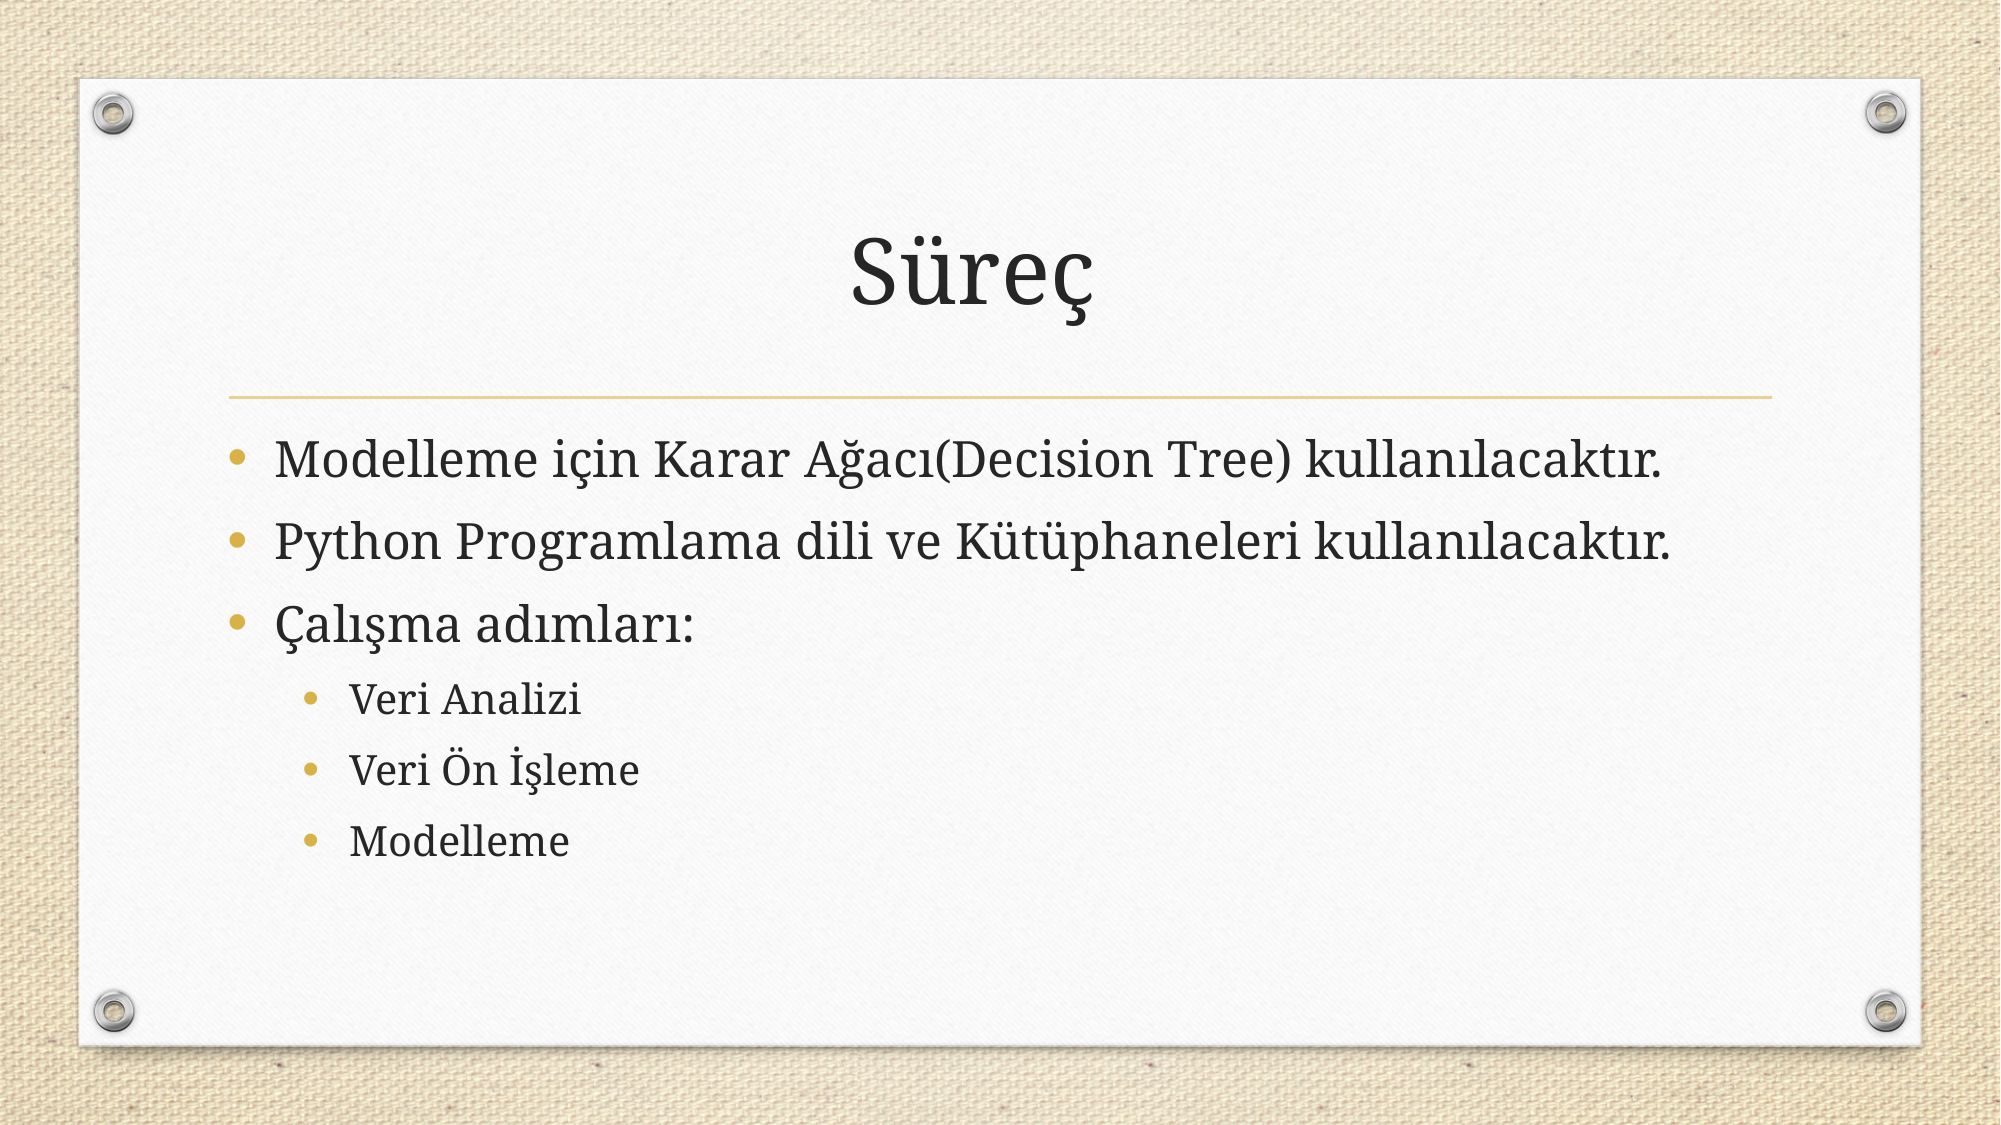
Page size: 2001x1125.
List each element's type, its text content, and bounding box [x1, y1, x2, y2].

title Süreç [212, 161, 1788, 375]
picture [0, 0, 2001, 1125]
list Modelleme için Karar Ağacı(Decision Tree) kullanılacaktır. Python Programlama dili ve Kütüphaneleri kullanılacaktır. Çalışma adımları: Veri Analizi Veri Ön İşleme Modelleme [212, 419, 1788, 964]
